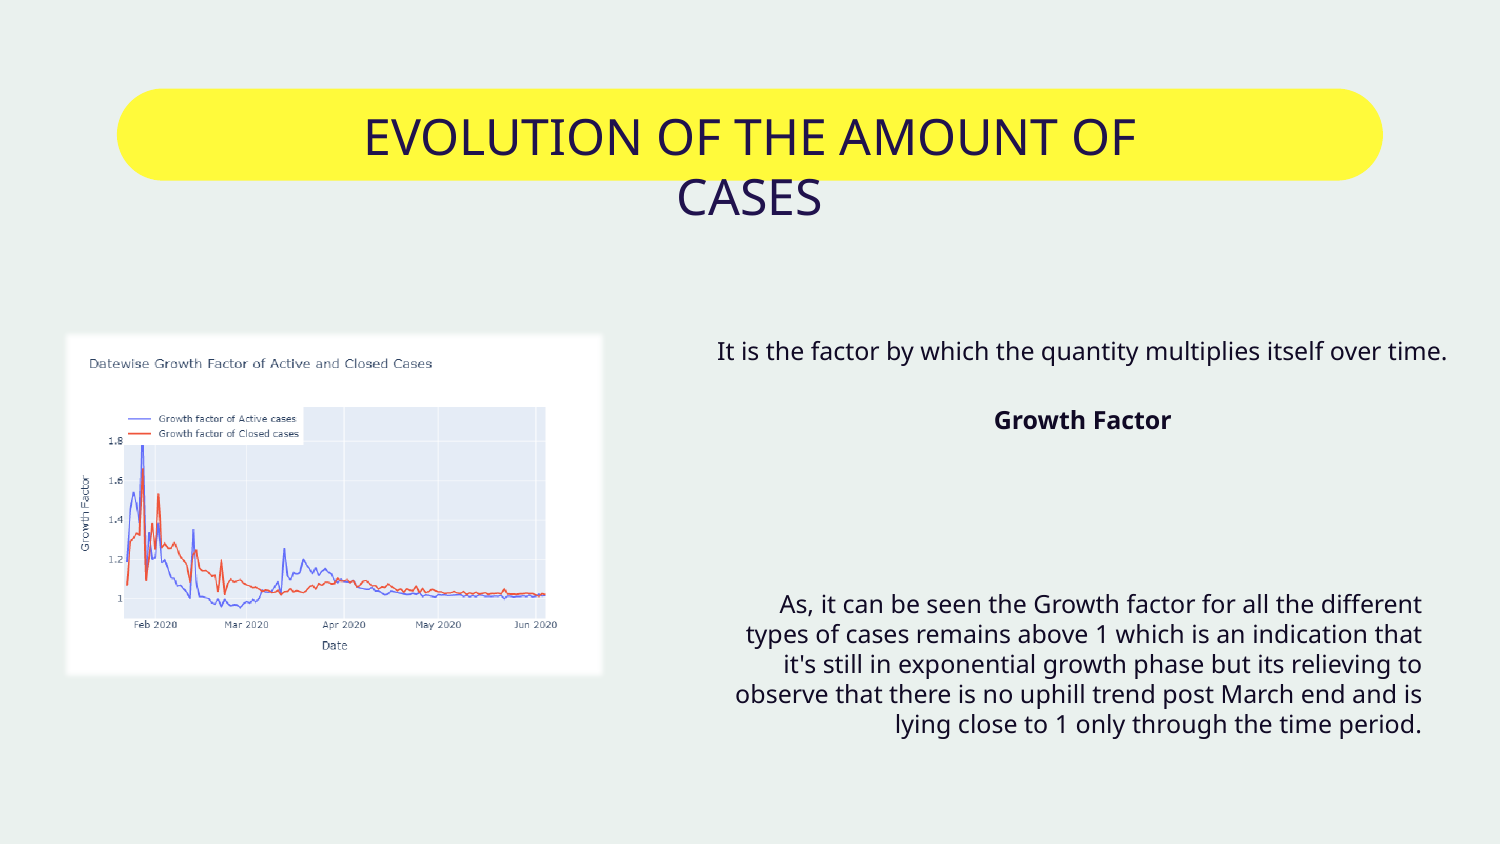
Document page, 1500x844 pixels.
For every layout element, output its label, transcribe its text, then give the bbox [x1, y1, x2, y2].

title EVOLUTION OF THE AMOUNT OF CASES [285, 90, 1215, 181]
text_box As, it can be seen the Growth factor for all the different types of cases remains above 1 which is an indication that it's still in exponential growth phase but its relieving to observe that there is no uphill trend post March end and is lying close to 1 only through the time period. [698, 581, 1438, 781]
picture [61, 329, 607, 680]
